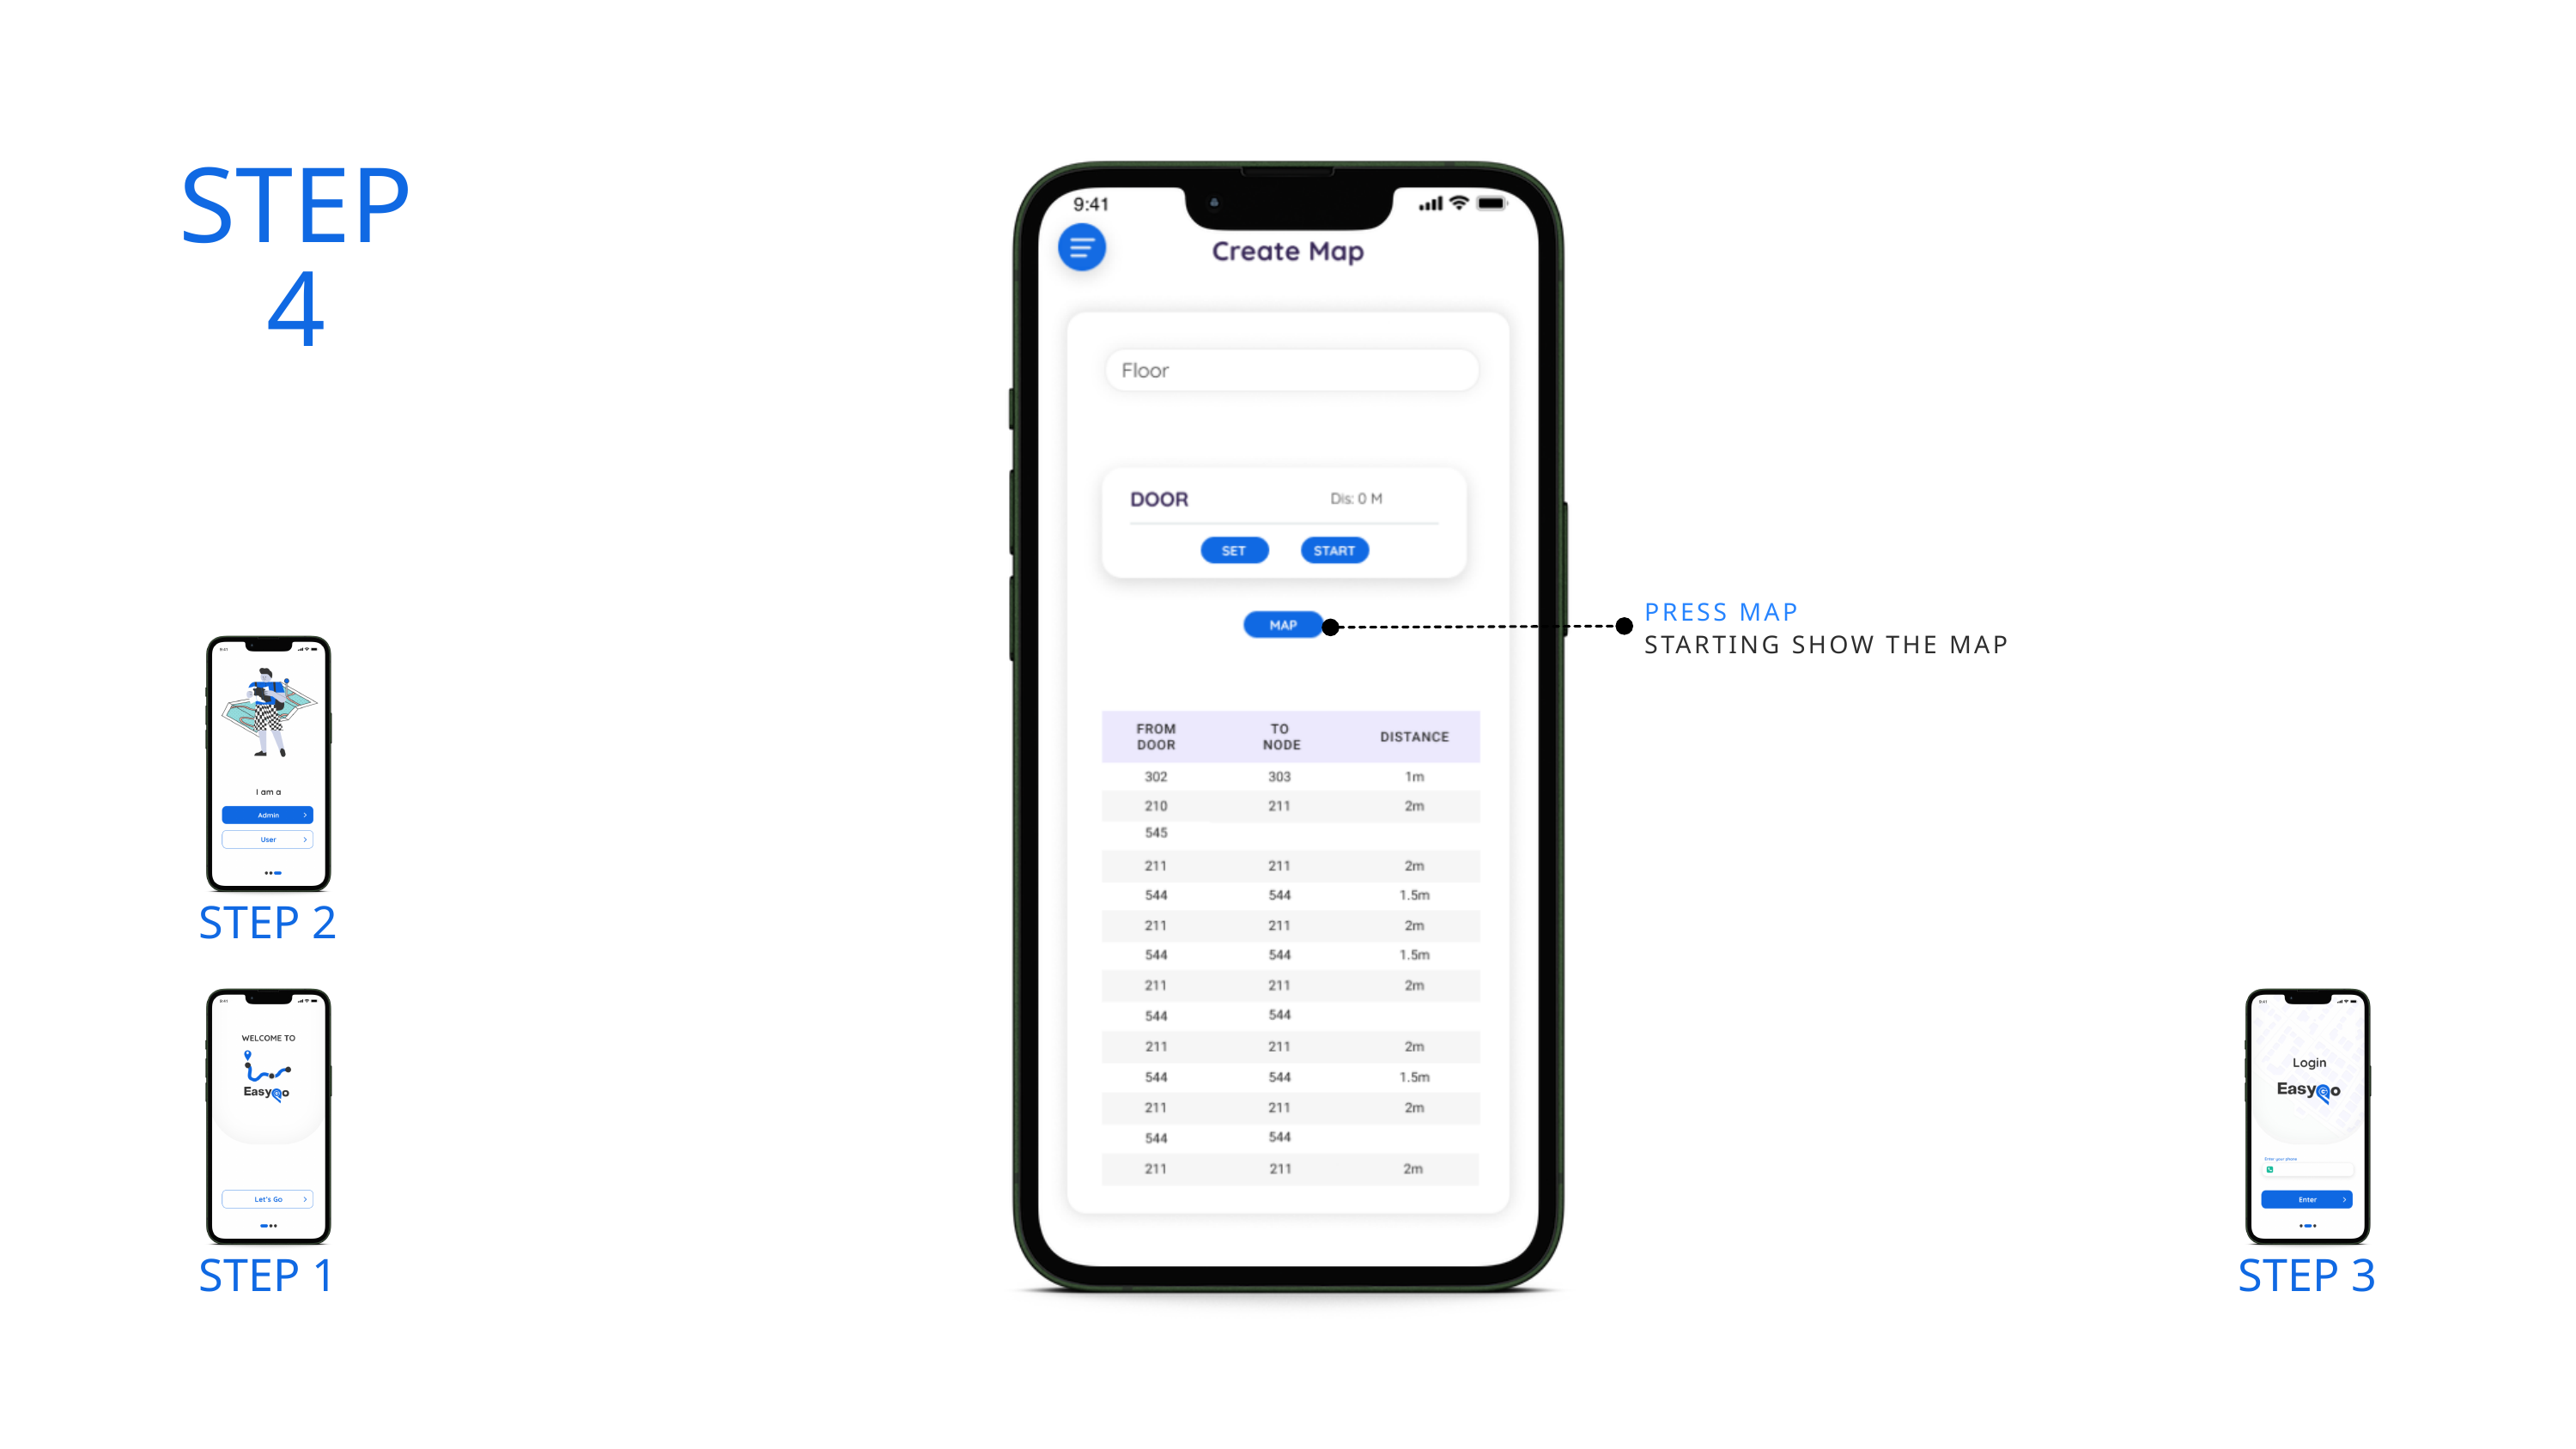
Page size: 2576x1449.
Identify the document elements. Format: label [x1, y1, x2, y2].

text_box [0, 956, 538, 1304]
text_box [0, 575, 538, 952]
text_box [100, 0, 2476, 1449]
text_box [2038, 927, 2576, 1304]
